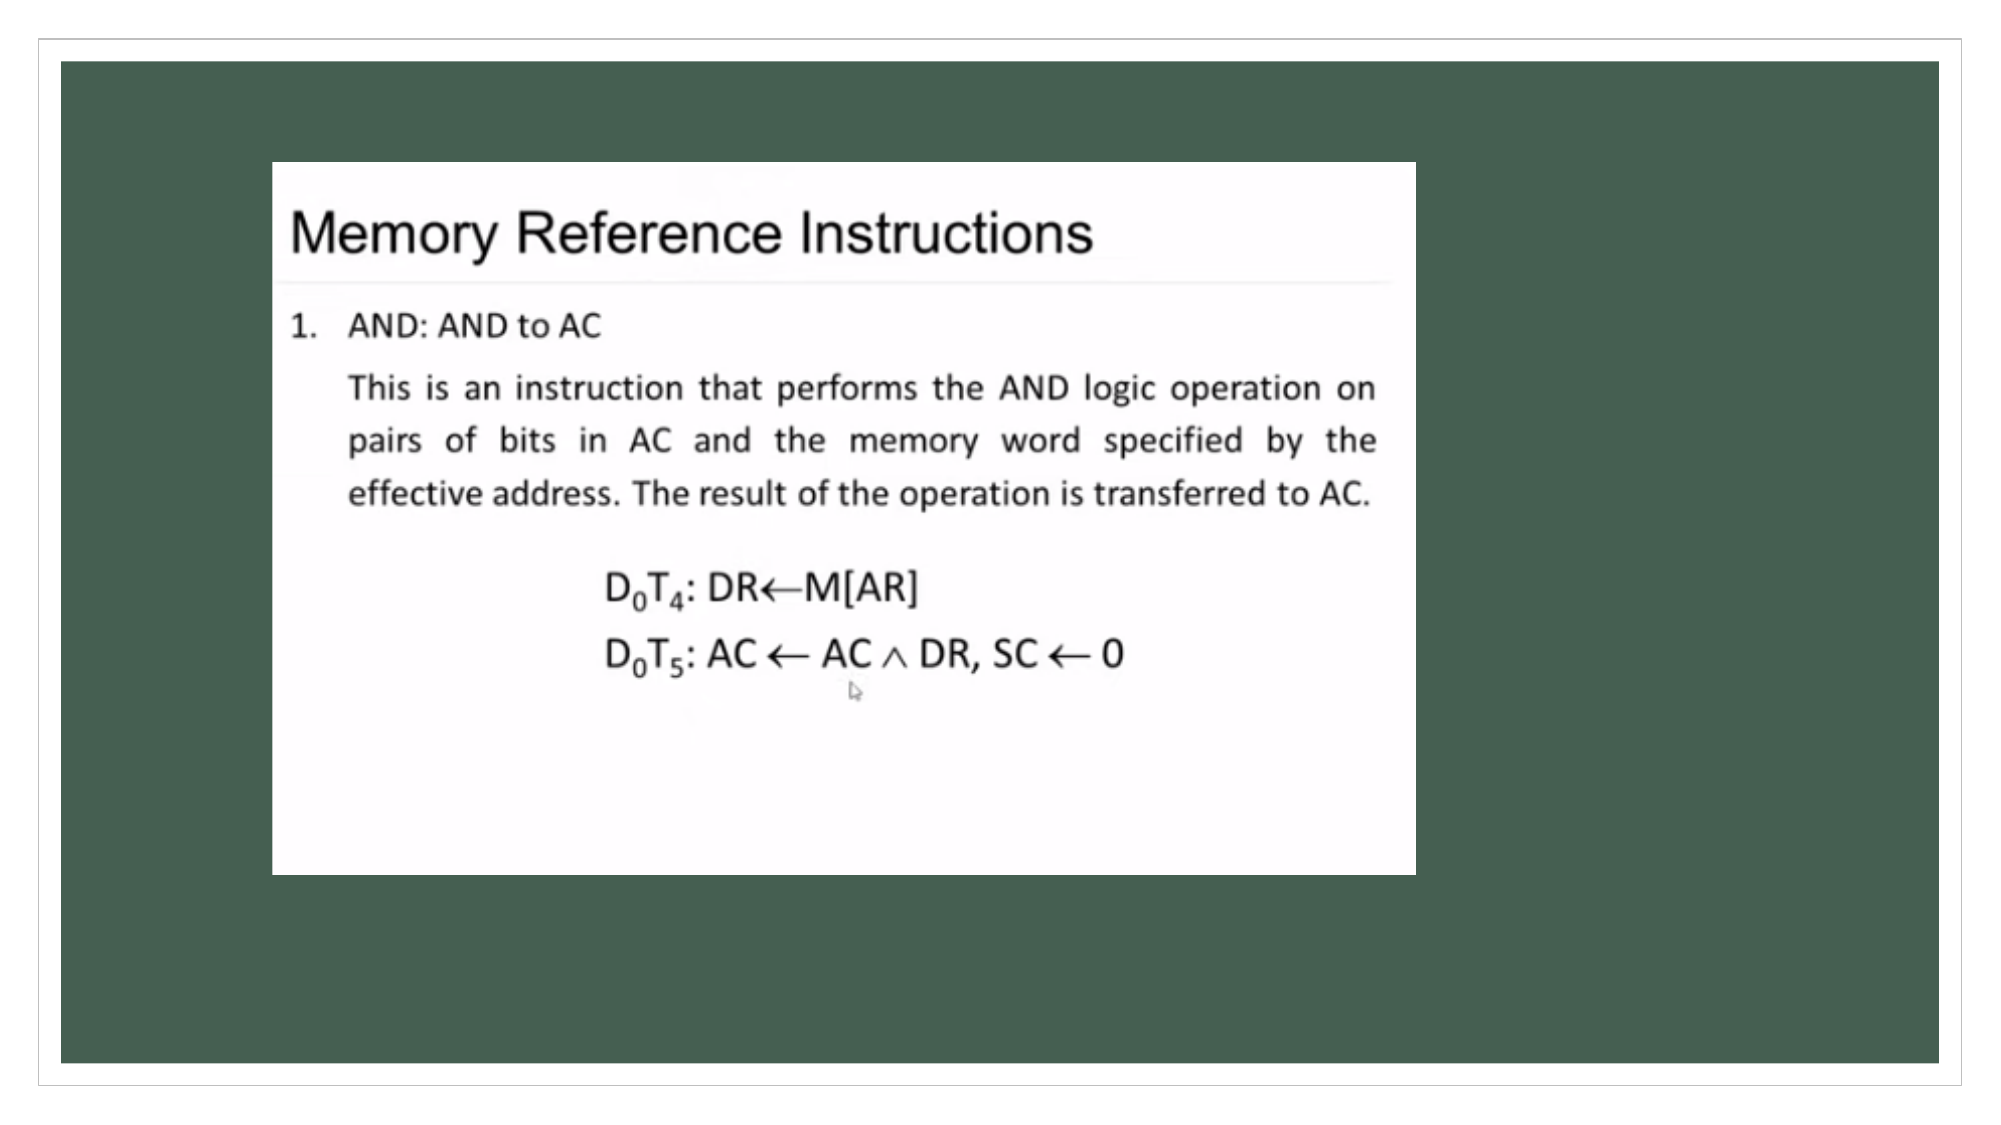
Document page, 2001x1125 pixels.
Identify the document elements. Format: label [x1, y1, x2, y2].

list [272, 162, 1416, 875]
